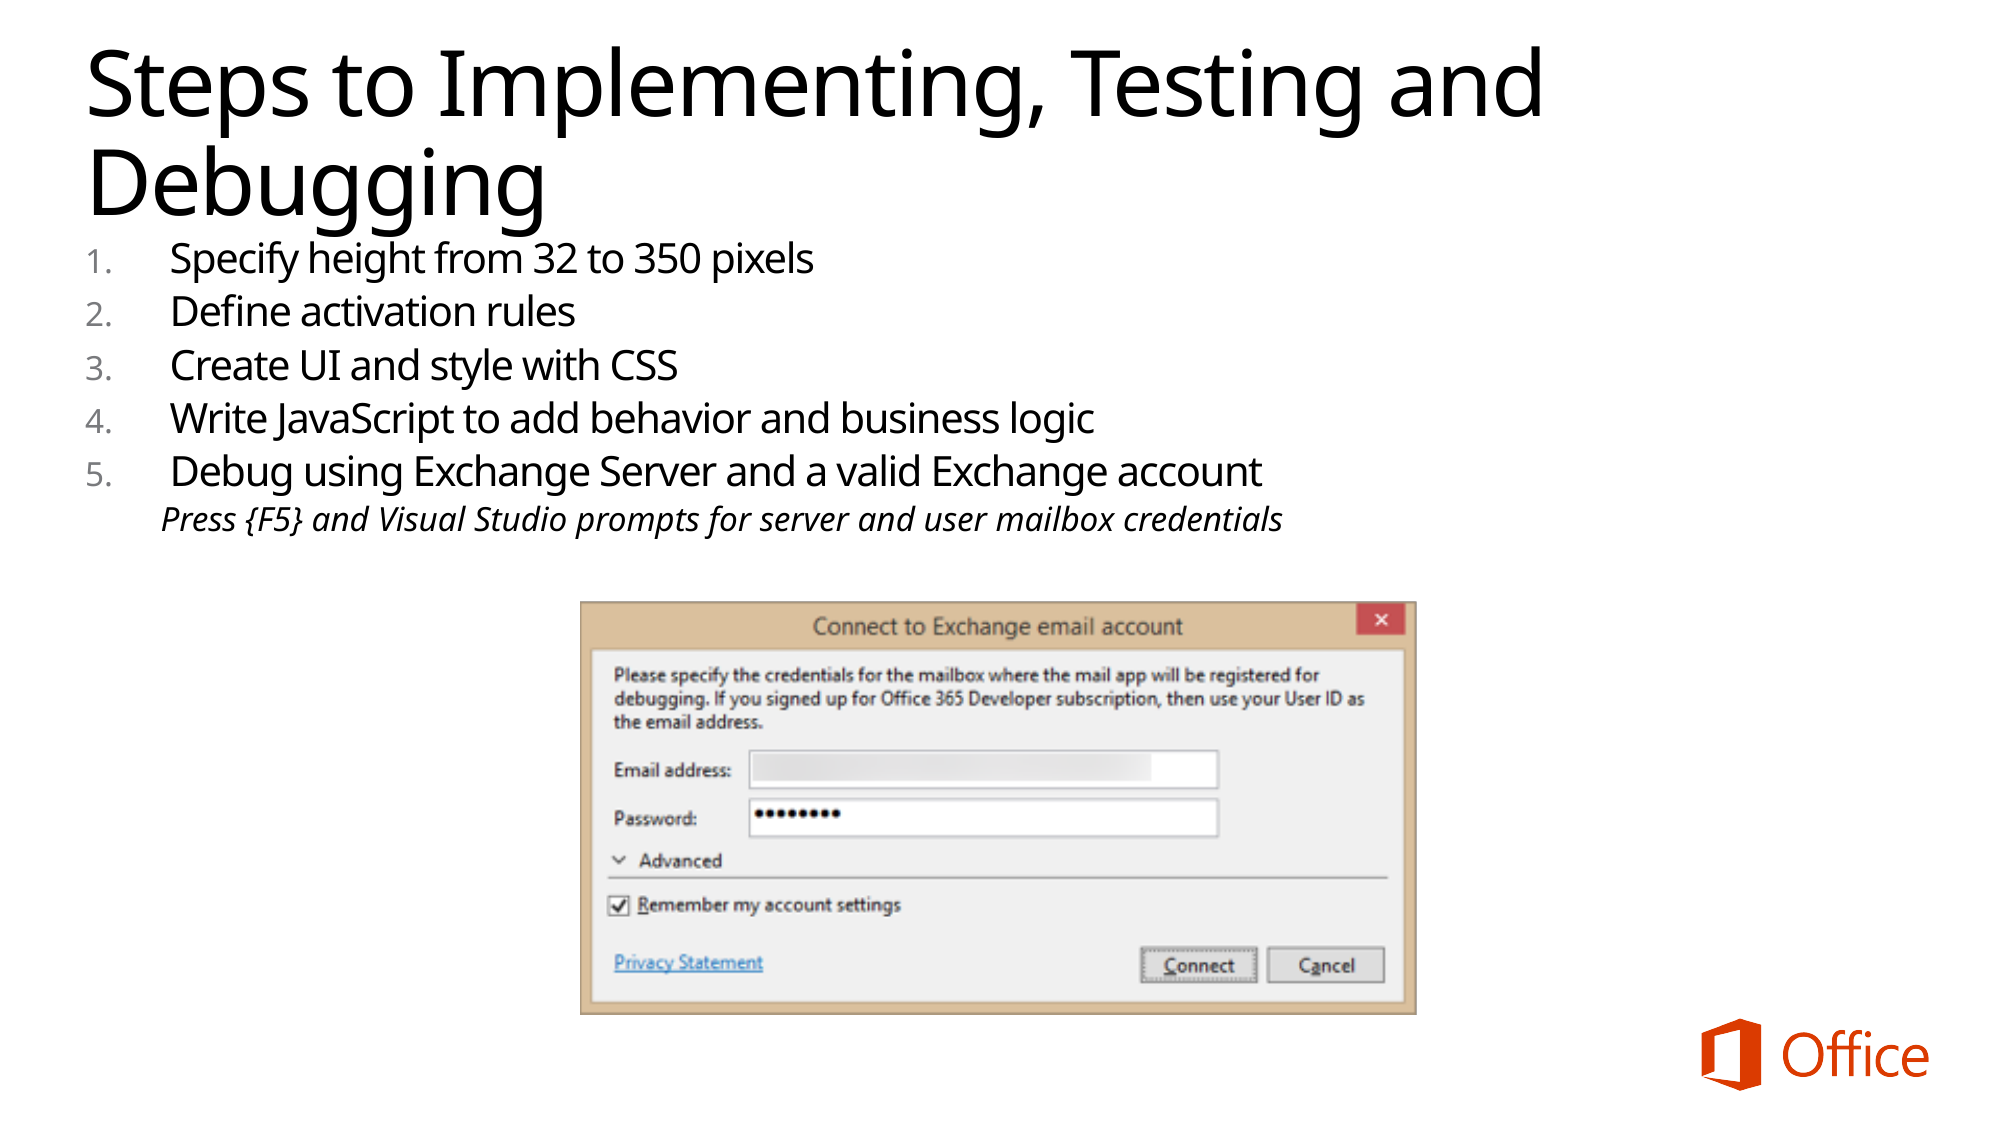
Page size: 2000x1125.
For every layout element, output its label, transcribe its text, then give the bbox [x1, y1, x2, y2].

picture [580, 600, 1419, 1016]
title Steps to Implementing, Testing and Debugging [85, 37, 1914, 161]
picture [1670, 987, 1960, 1122]
list Specify height from 32 to 350 pixels Define activation rules Create UI and style with CSS Write JavaScript to add behavior and business logic Debug using Exchange Server and a valid Exchange account Press {F5} and Visual Studio prompts for server and user mailbox credentials [85, 237, 1914, 573]
